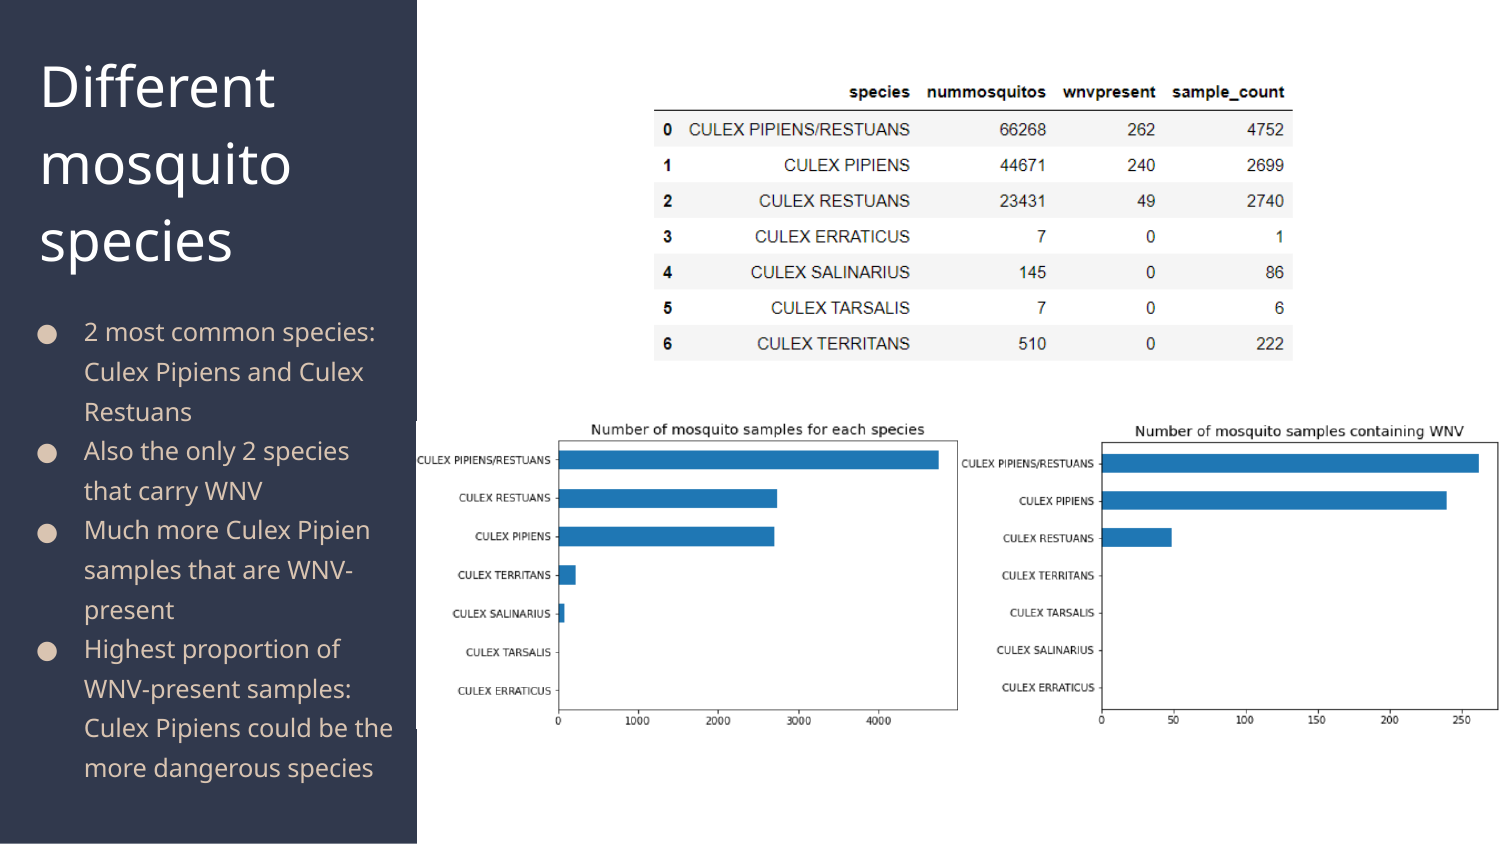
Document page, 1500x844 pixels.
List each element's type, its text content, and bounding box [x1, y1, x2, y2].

text_box [0, 0, 417, 294]
subtitle 2 most common species: Culex Pipiens and Culex Restuans Also the only 2 species that carry WNV Much more Culex Pipien samples that are WNV-present Highest proportion of WNV-present samples: Culex Pipiens could be the more dangerous species [0, 294, 417, 807]
picture [416, 421, 1500, 729]
picture [653, 73, 1296, 363]
text_box [0, 807, 417, 844]
title Datasets [361, 61, 1449, 182]
title Different mosquito species [25, 31, 361, 294]
